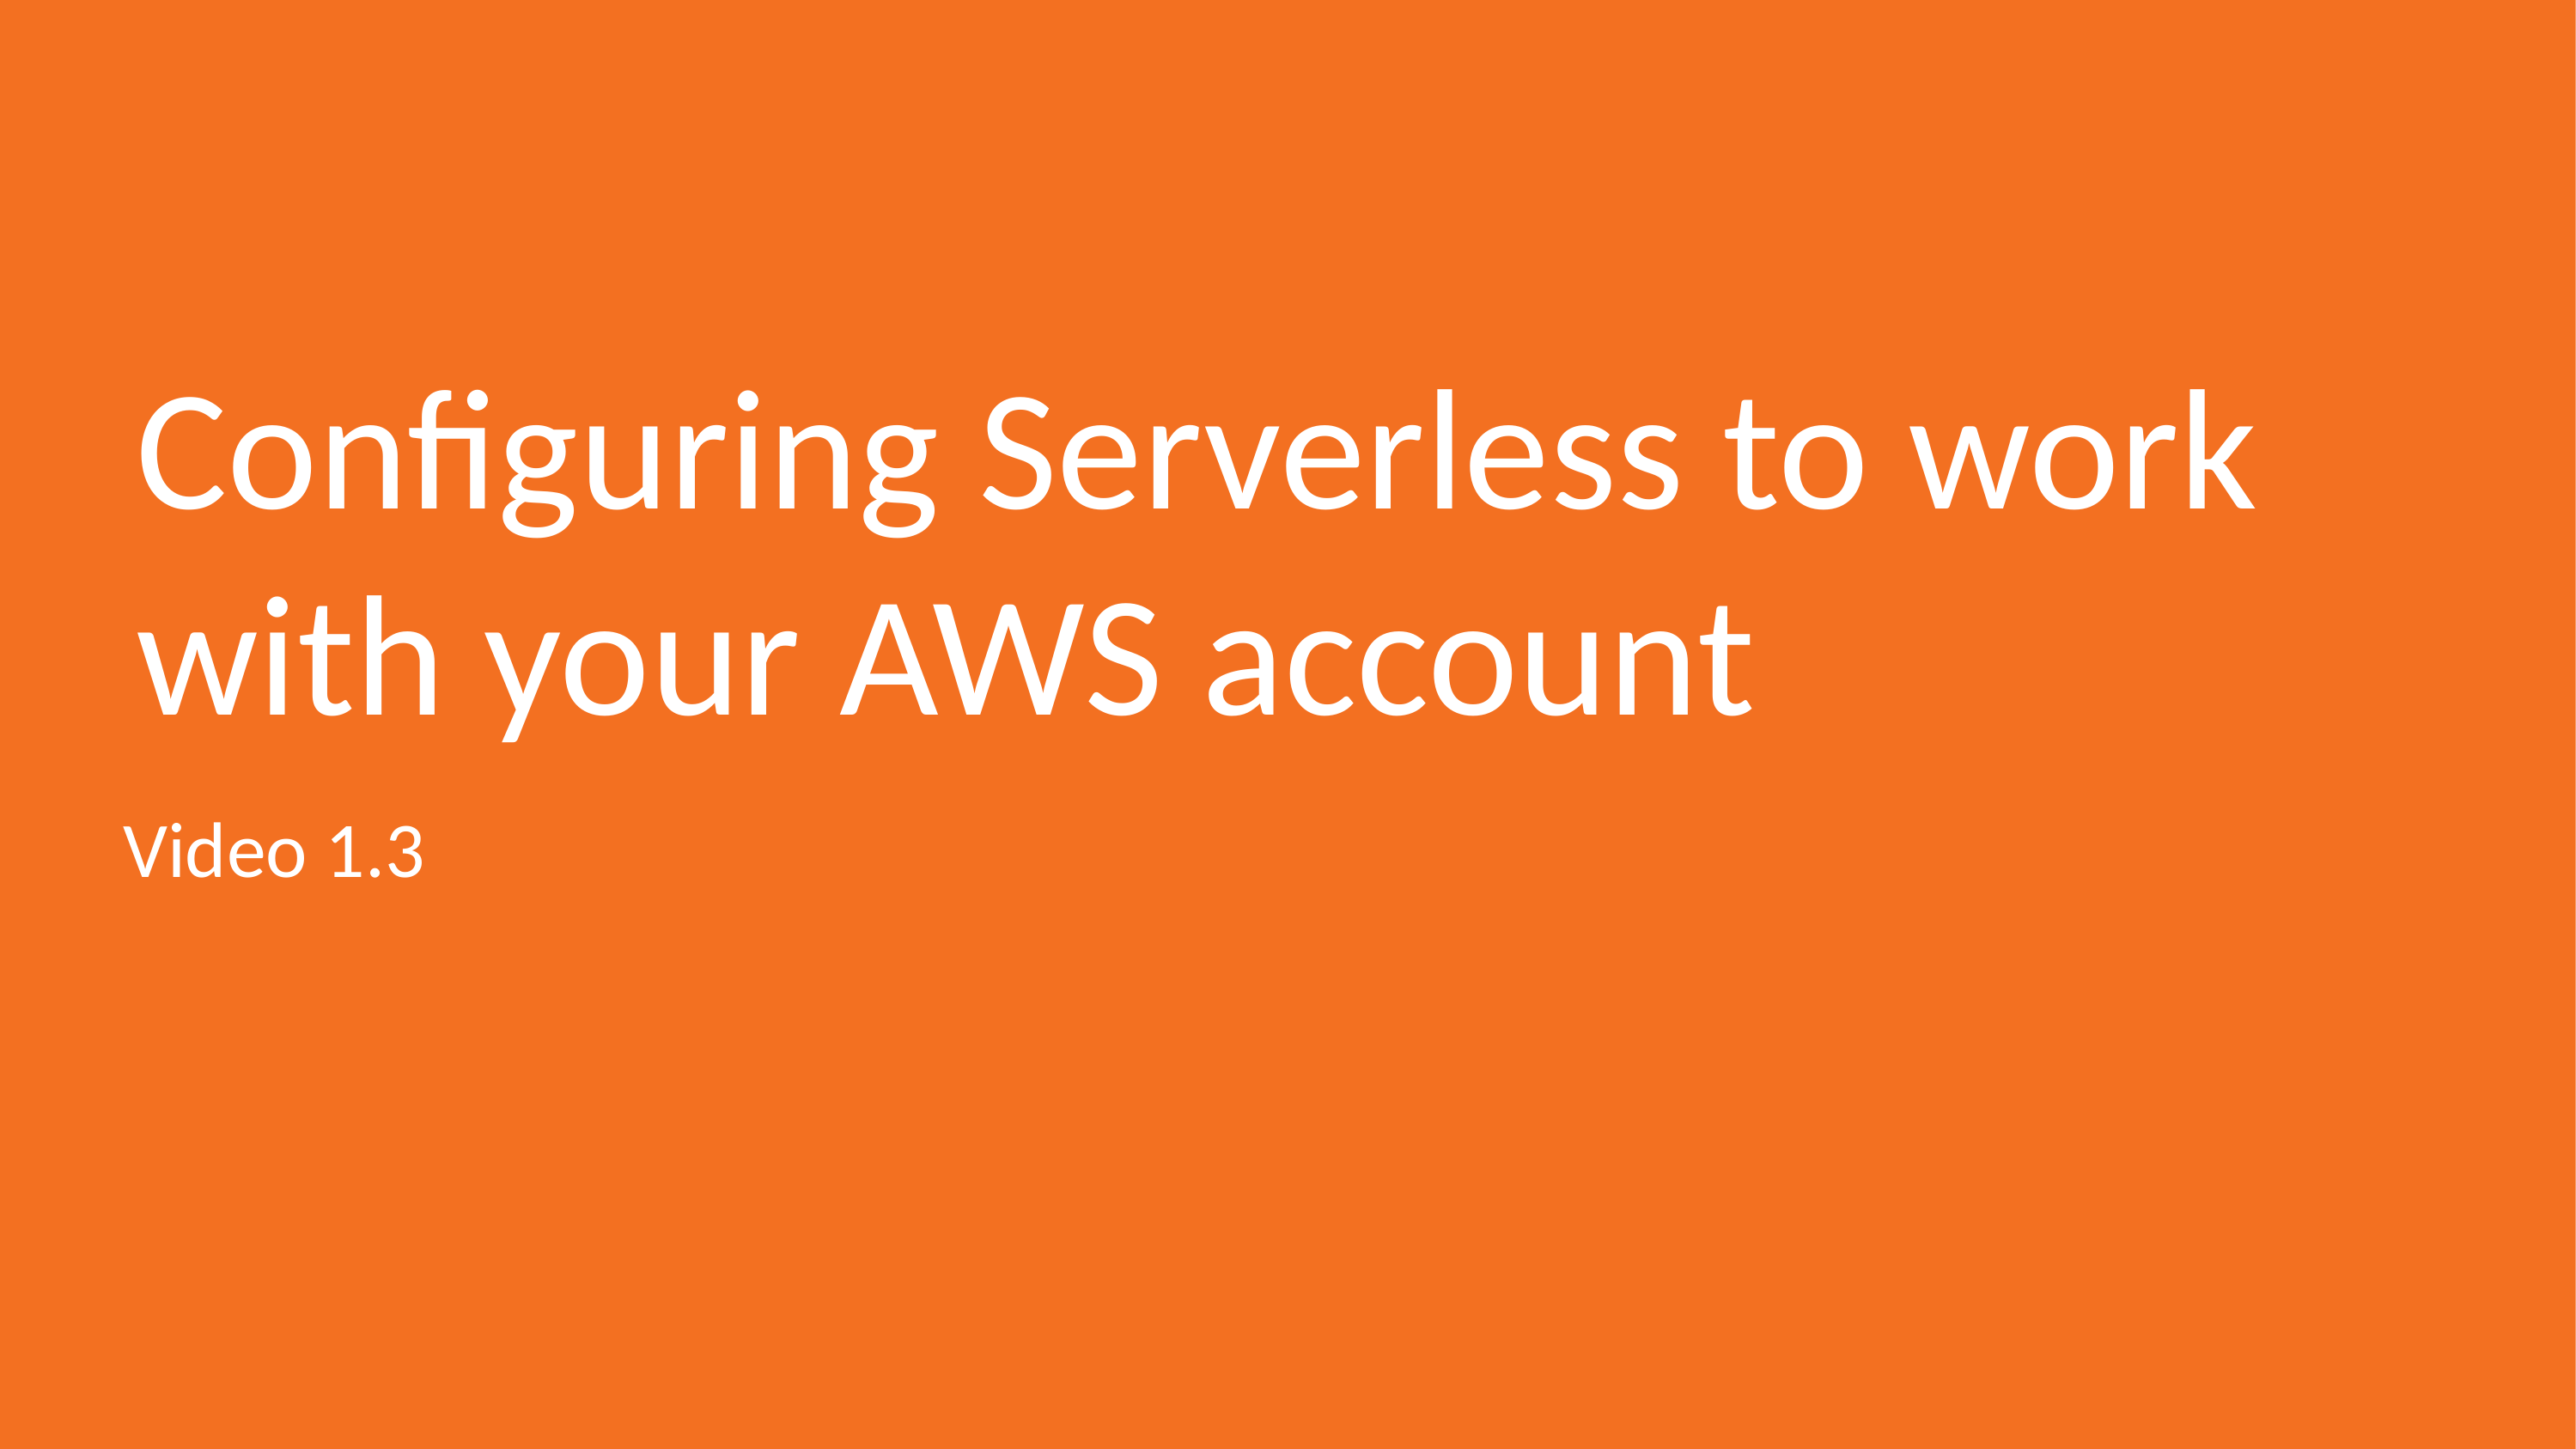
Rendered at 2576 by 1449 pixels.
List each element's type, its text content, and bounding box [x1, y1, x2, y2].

text_box Video 1.3 [110, 785, 2427, 908]
title Configuring Serverless to work with your AWS account [110, 512, 2427, 776]
